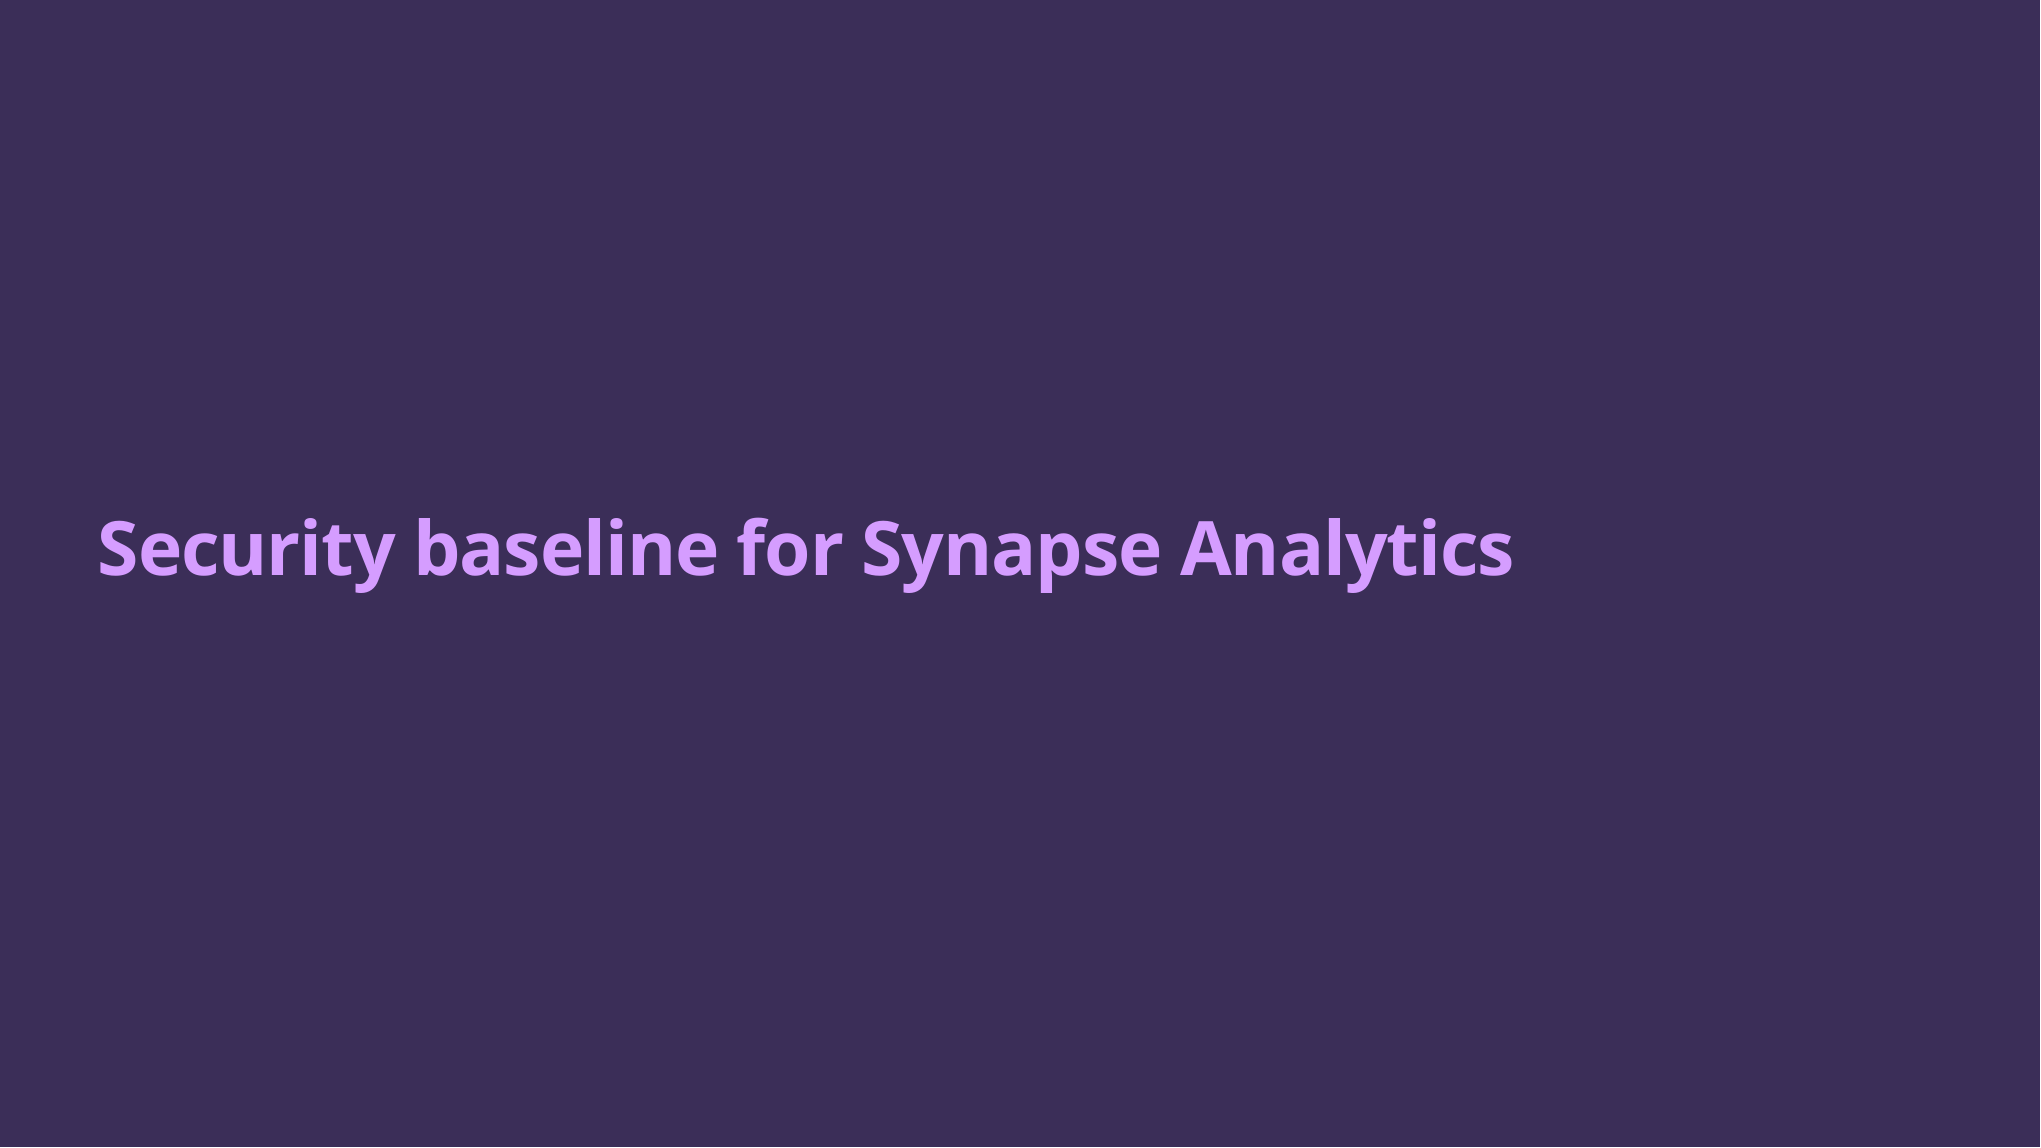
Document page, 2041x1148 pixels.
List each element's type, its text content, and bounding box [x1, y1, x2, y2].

title Security baseline for Synapse Analytics [97, 509, 1628, 592]
